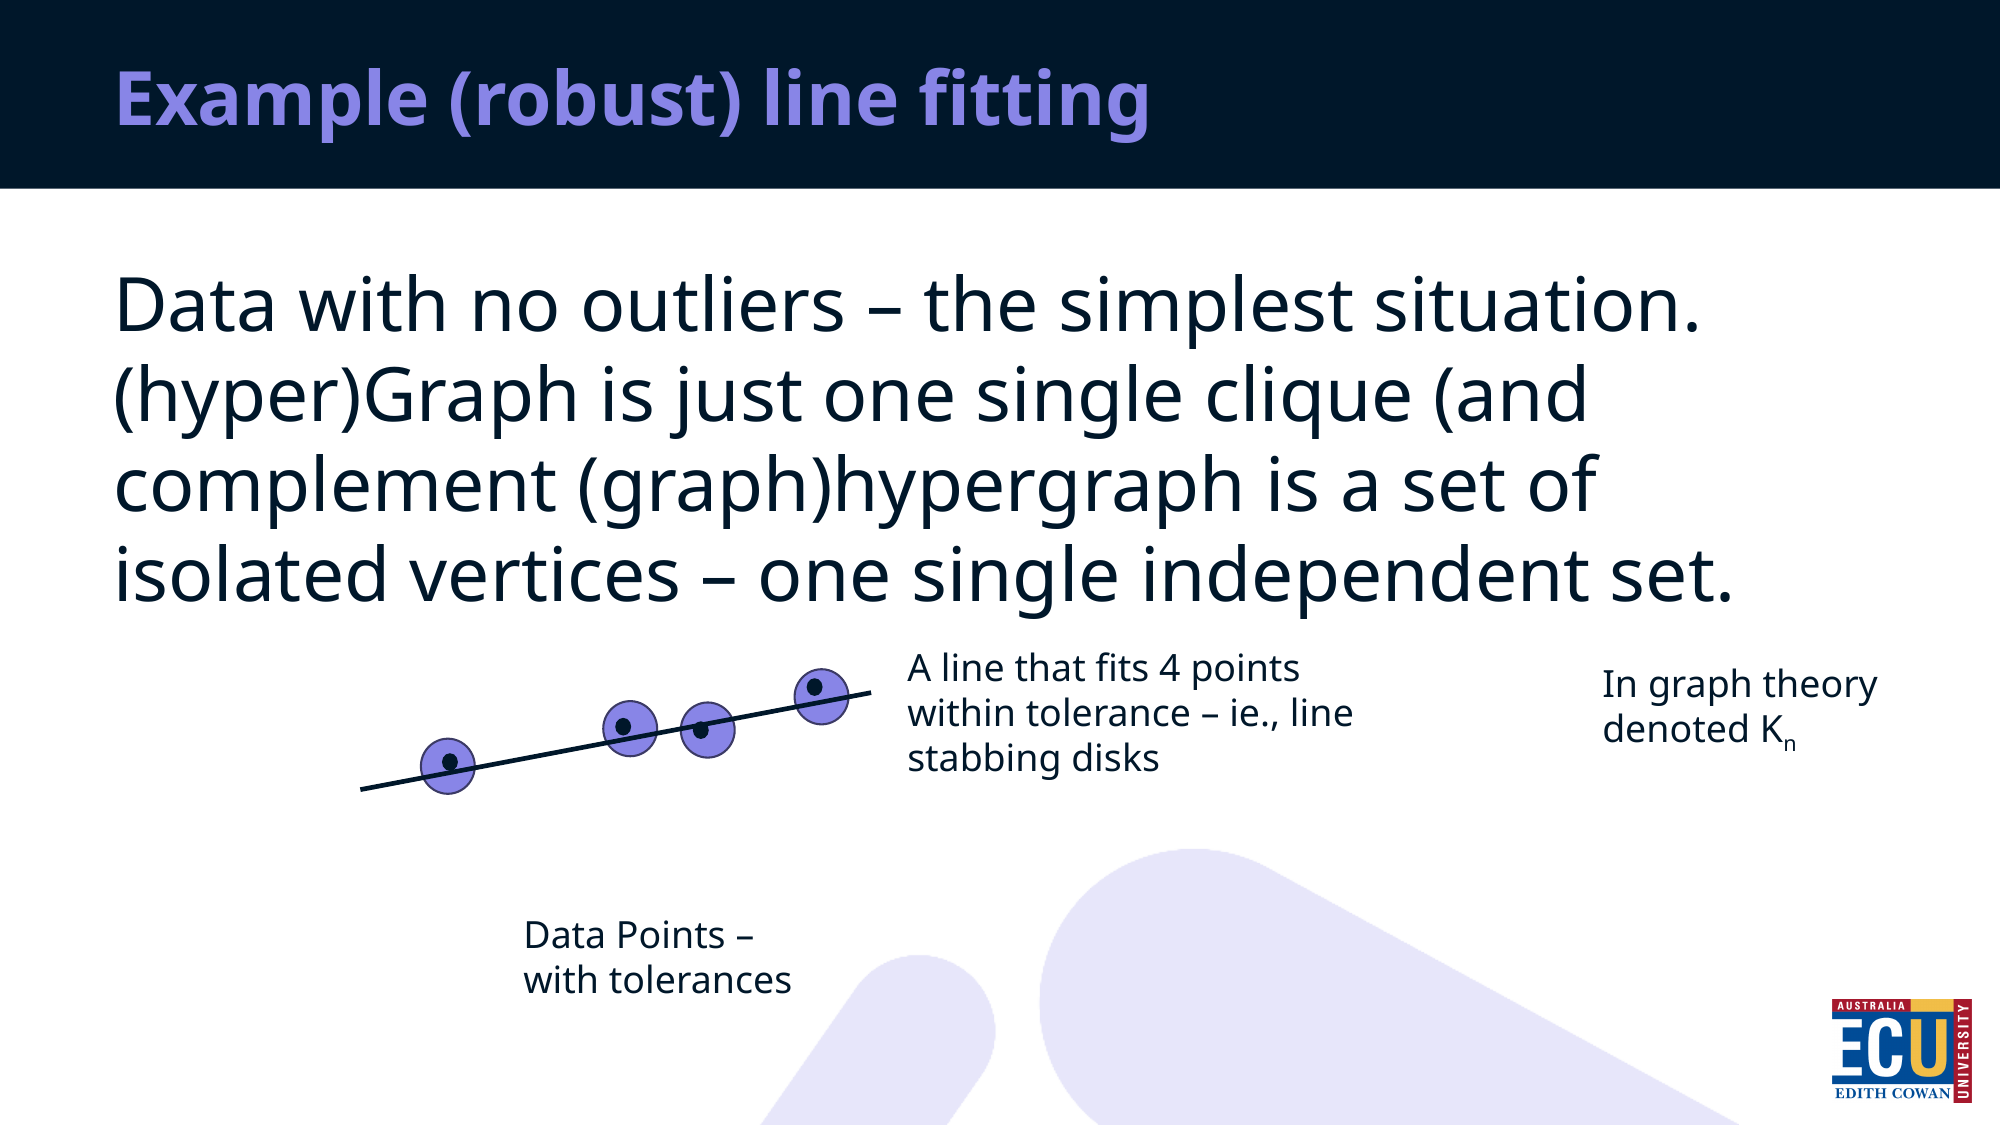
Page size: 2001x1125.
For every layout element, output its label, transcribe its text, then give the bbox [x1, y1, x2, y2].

text_box [432, 790, 464, 795]
text_box A line that fits 4 points within tolerance – ie., line stabbing disks [892, 637, 1404, 787]
picture [1832, 999, 1972, 1103]
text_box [360, 692, 872, 790]
title Example (robust) line fitting [98, 31, 1644, 159]
text_box [806, 678, 823, 692]
text_box Data with no outliers – the simplest situation. (hyper)Graph is just one single clique (and complement (graph)hypergraph is a set of isolated vertices – one single independent set. [98, 249, 1882, 624]
text_box In graph theory denoted Kn [1587, 652, 1923, 764]
text_box Data Points – with tolerances [508, 903, 825, 1009]
text_box [793, 668, 850, 692]
